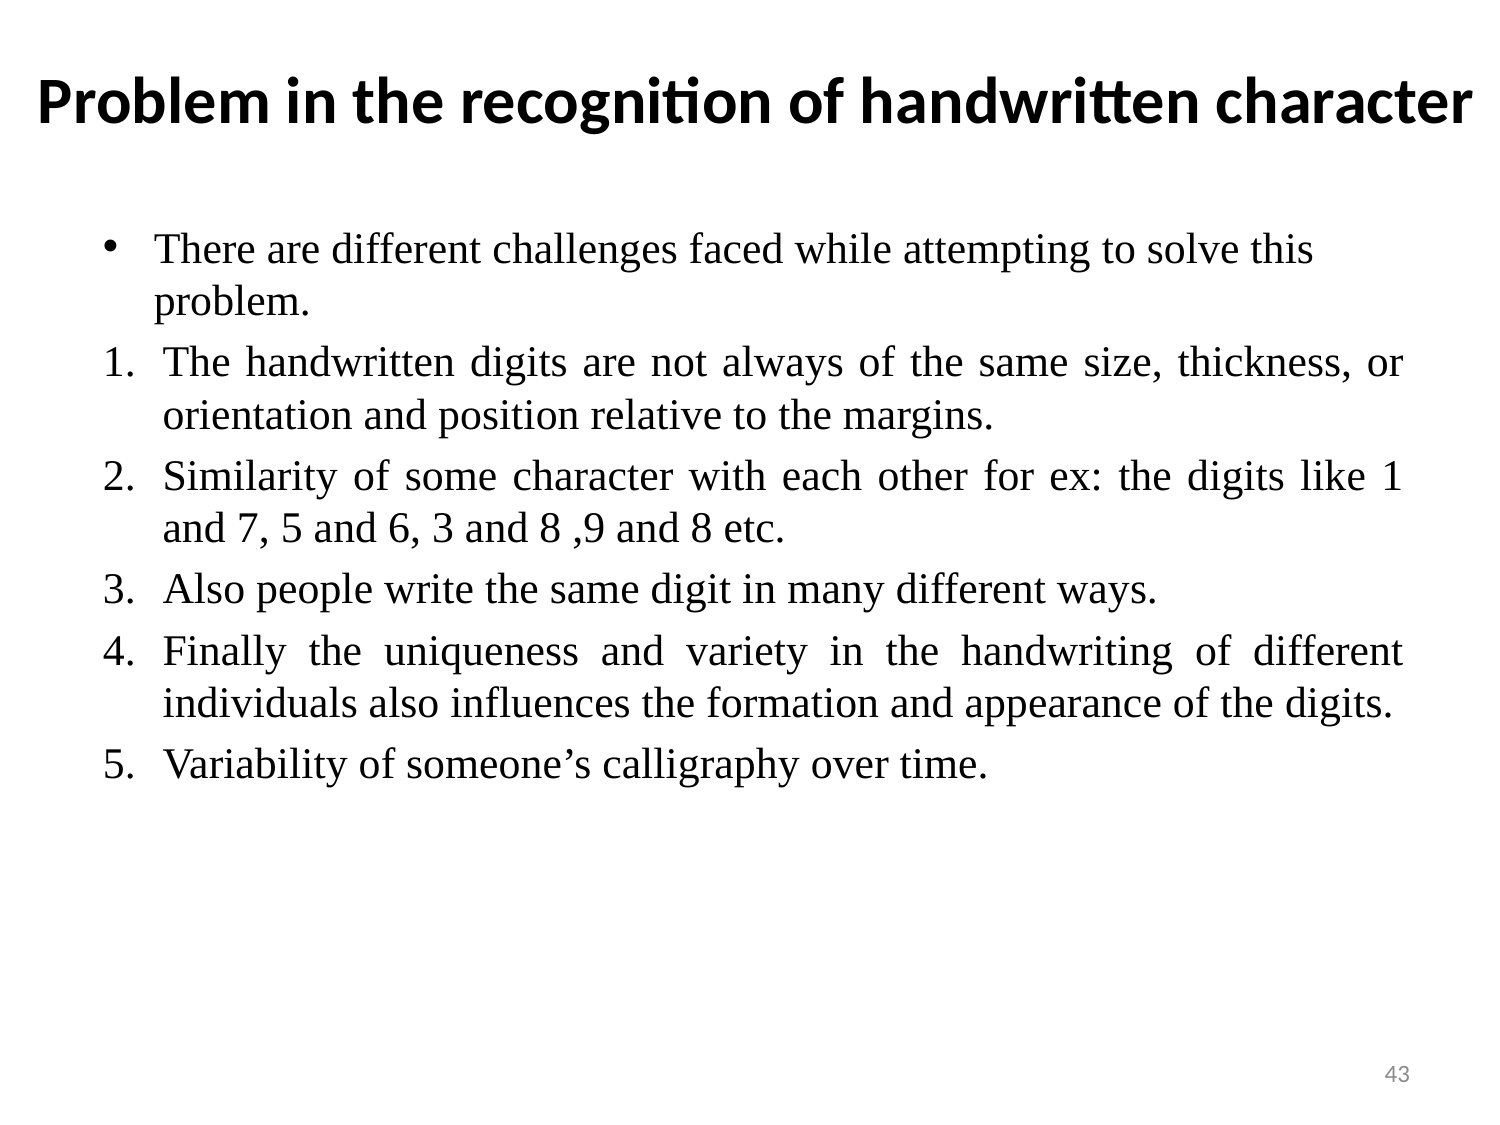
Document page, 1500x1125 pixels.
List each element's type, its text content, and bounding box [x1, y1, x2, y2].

list There are different challenges faced while attempting to solve this problem. The handwritten digits are not always of the same size, thickness, or orientation and position relative to the margins. Similarity of some character with each other for ex: the digits like 1 and 7, 5 and 6, 3 and 8 ,9 and 8 etc. Also people write the same digit in many different ways. Finally the uniqueness and variety in the handwriting of different individuals also influences the formation and appearance of the digits. Variability of someone’s calligraphy over time. [87, 212, 1420, 854]
title Problem in the recognition of handwritten character [14, 40, 1500, 155]
slide_number 43 [1074, 1042, 1425, 1103]
